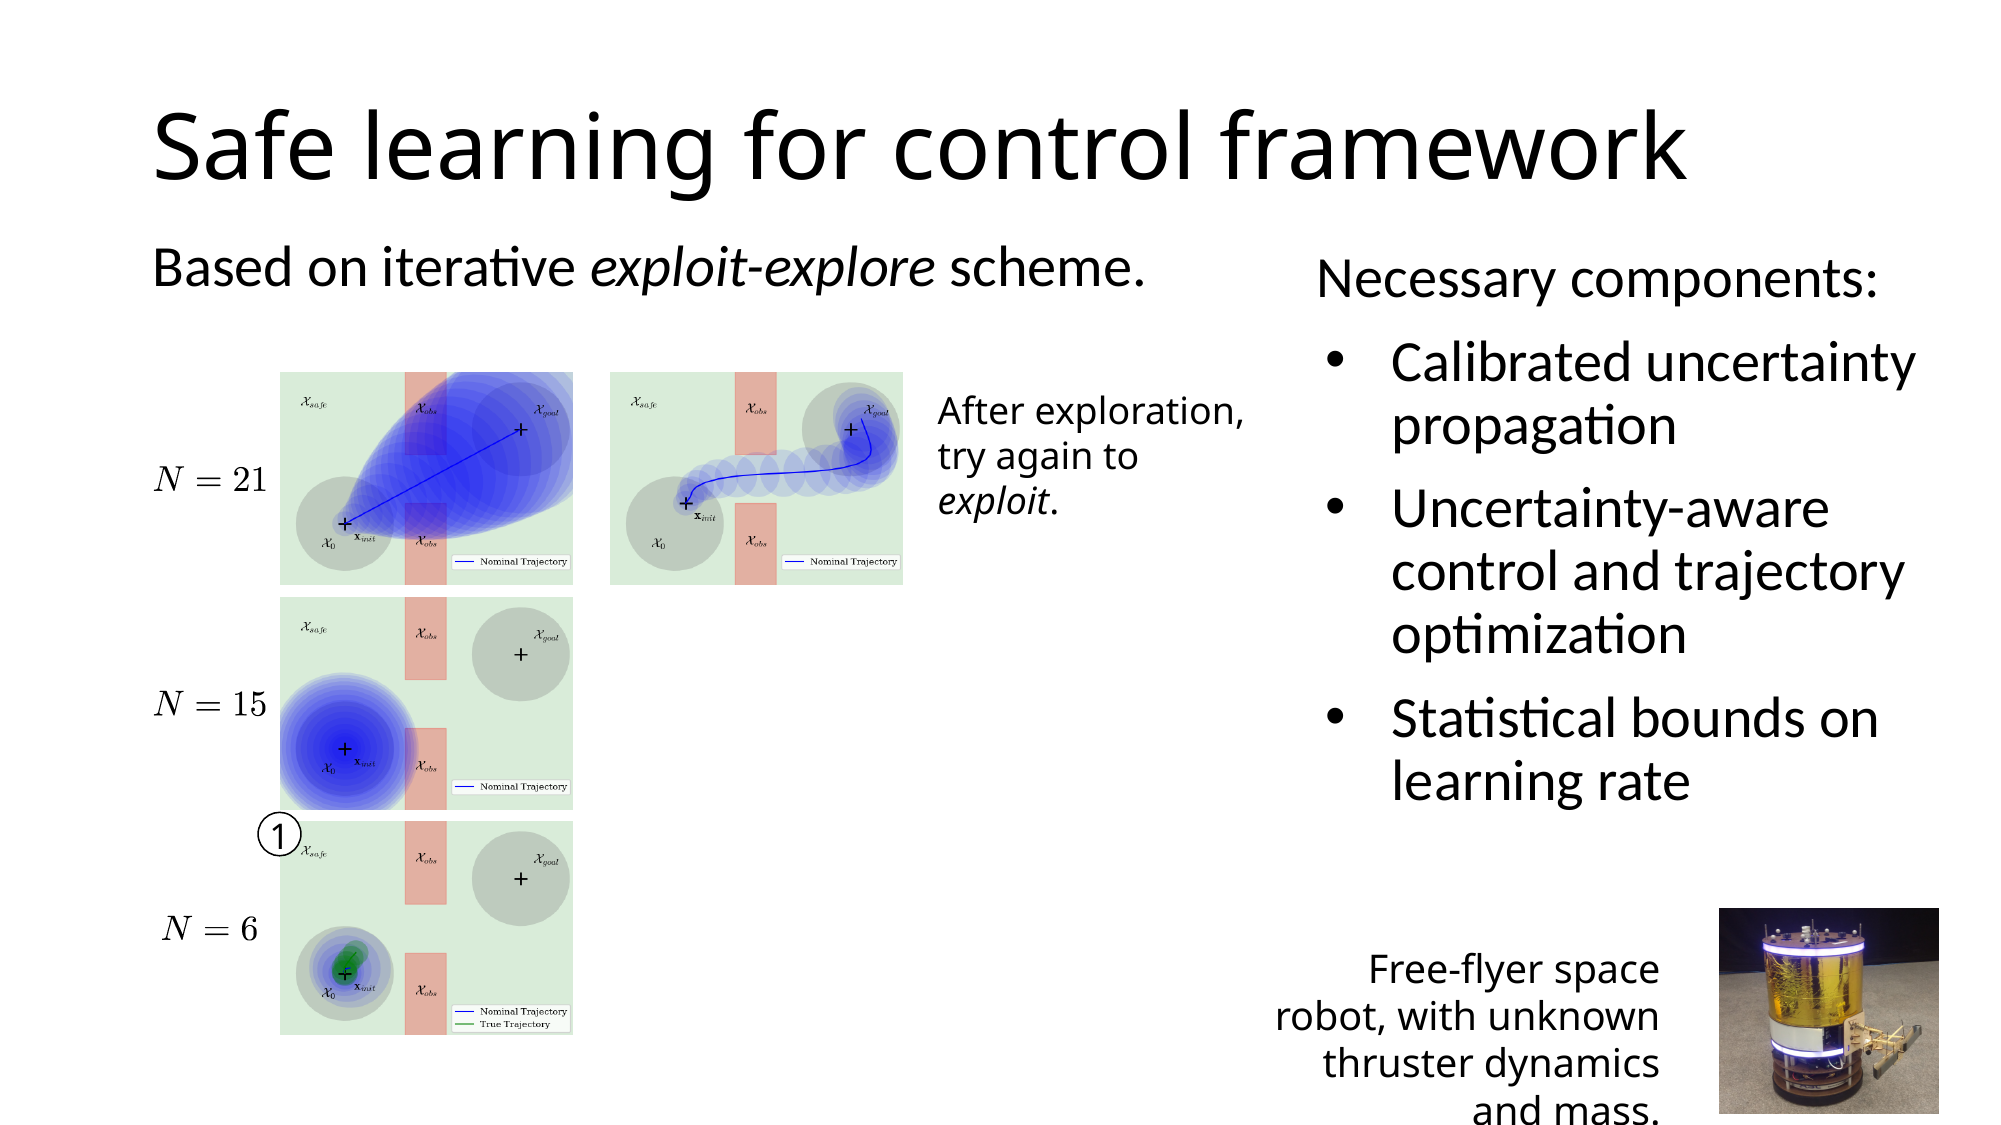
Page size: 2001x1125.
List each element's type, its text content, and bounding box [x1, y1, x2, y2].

picture [280, 372, 573, 585]
picture [153, 690, 266, 717]
picture [153, 466, 266, 491]
picture [280, 597, 573, 810]
picture [280, 821, 573, 1035]
picture [1719, 908, 1939, 1114]
list Necessary components: Calibrated uncertainty propagation Uncertainty-aware control and trajectory optimization Statistical bounds on learning rate [1301, 239, 1955, 1031]
text_box Free-flyer space robot, with unknown thruster dynamics and mass. [1232, 923, 1681, 1036]
list Based on iterative exploit-explore scheme. [137, 229, 1863, 346]
title Safe learning for control framework [137, 59, 1863, 229]
text_box 1 [244, 800, 315, 871]
text_box After exploration, try again to exploit. [922, 372, 1282, 585]
picture [162, 915, 257, 941]
picture [610, 372, 903, 585]
